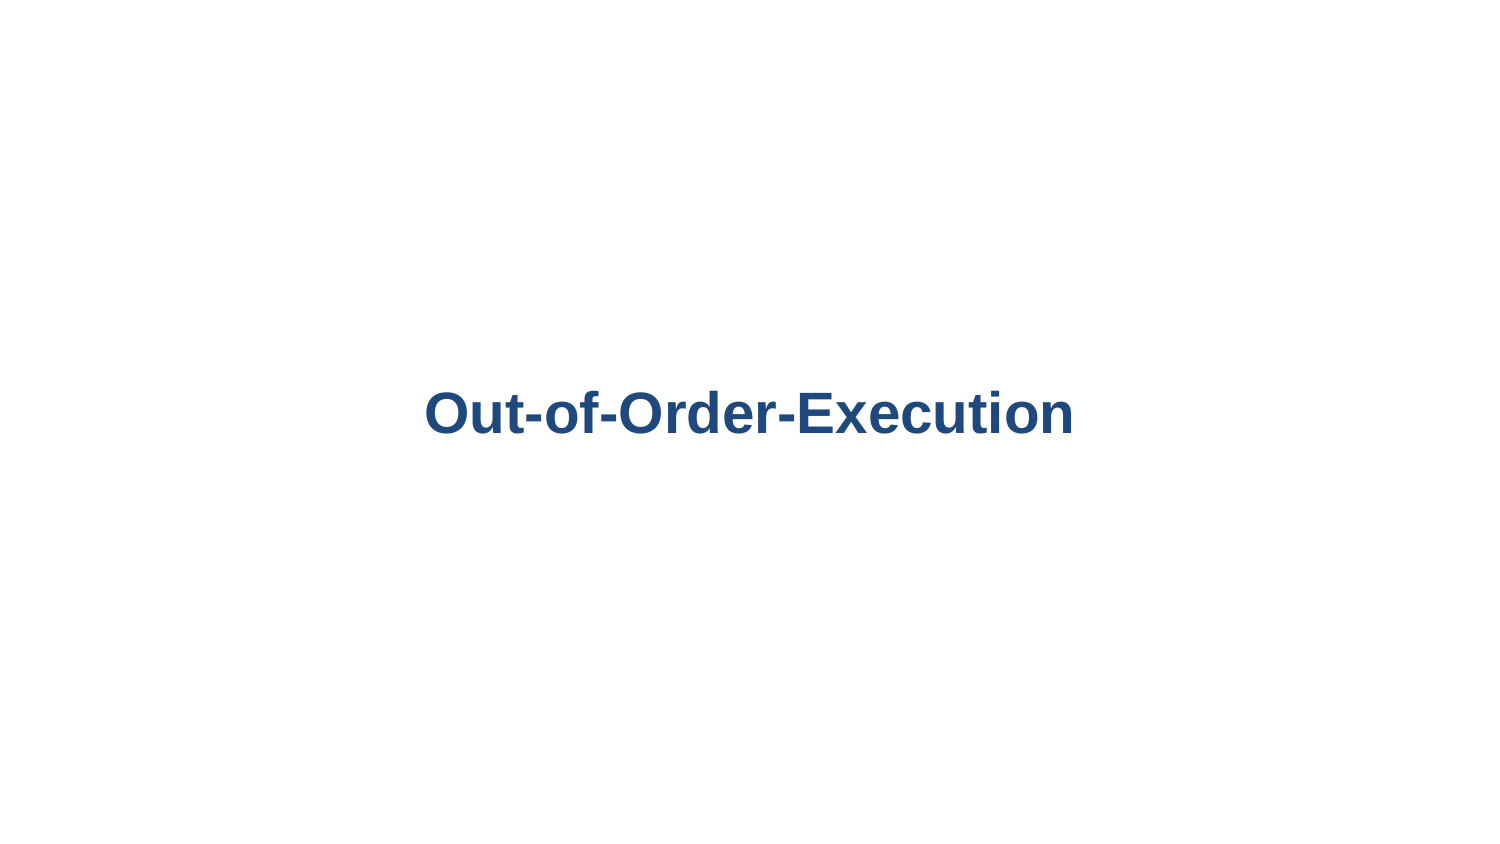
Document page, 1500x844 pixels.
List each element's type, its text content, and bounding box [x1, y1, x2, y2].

title Out-of-Order-Execution [51, 360, 1449, 455]
